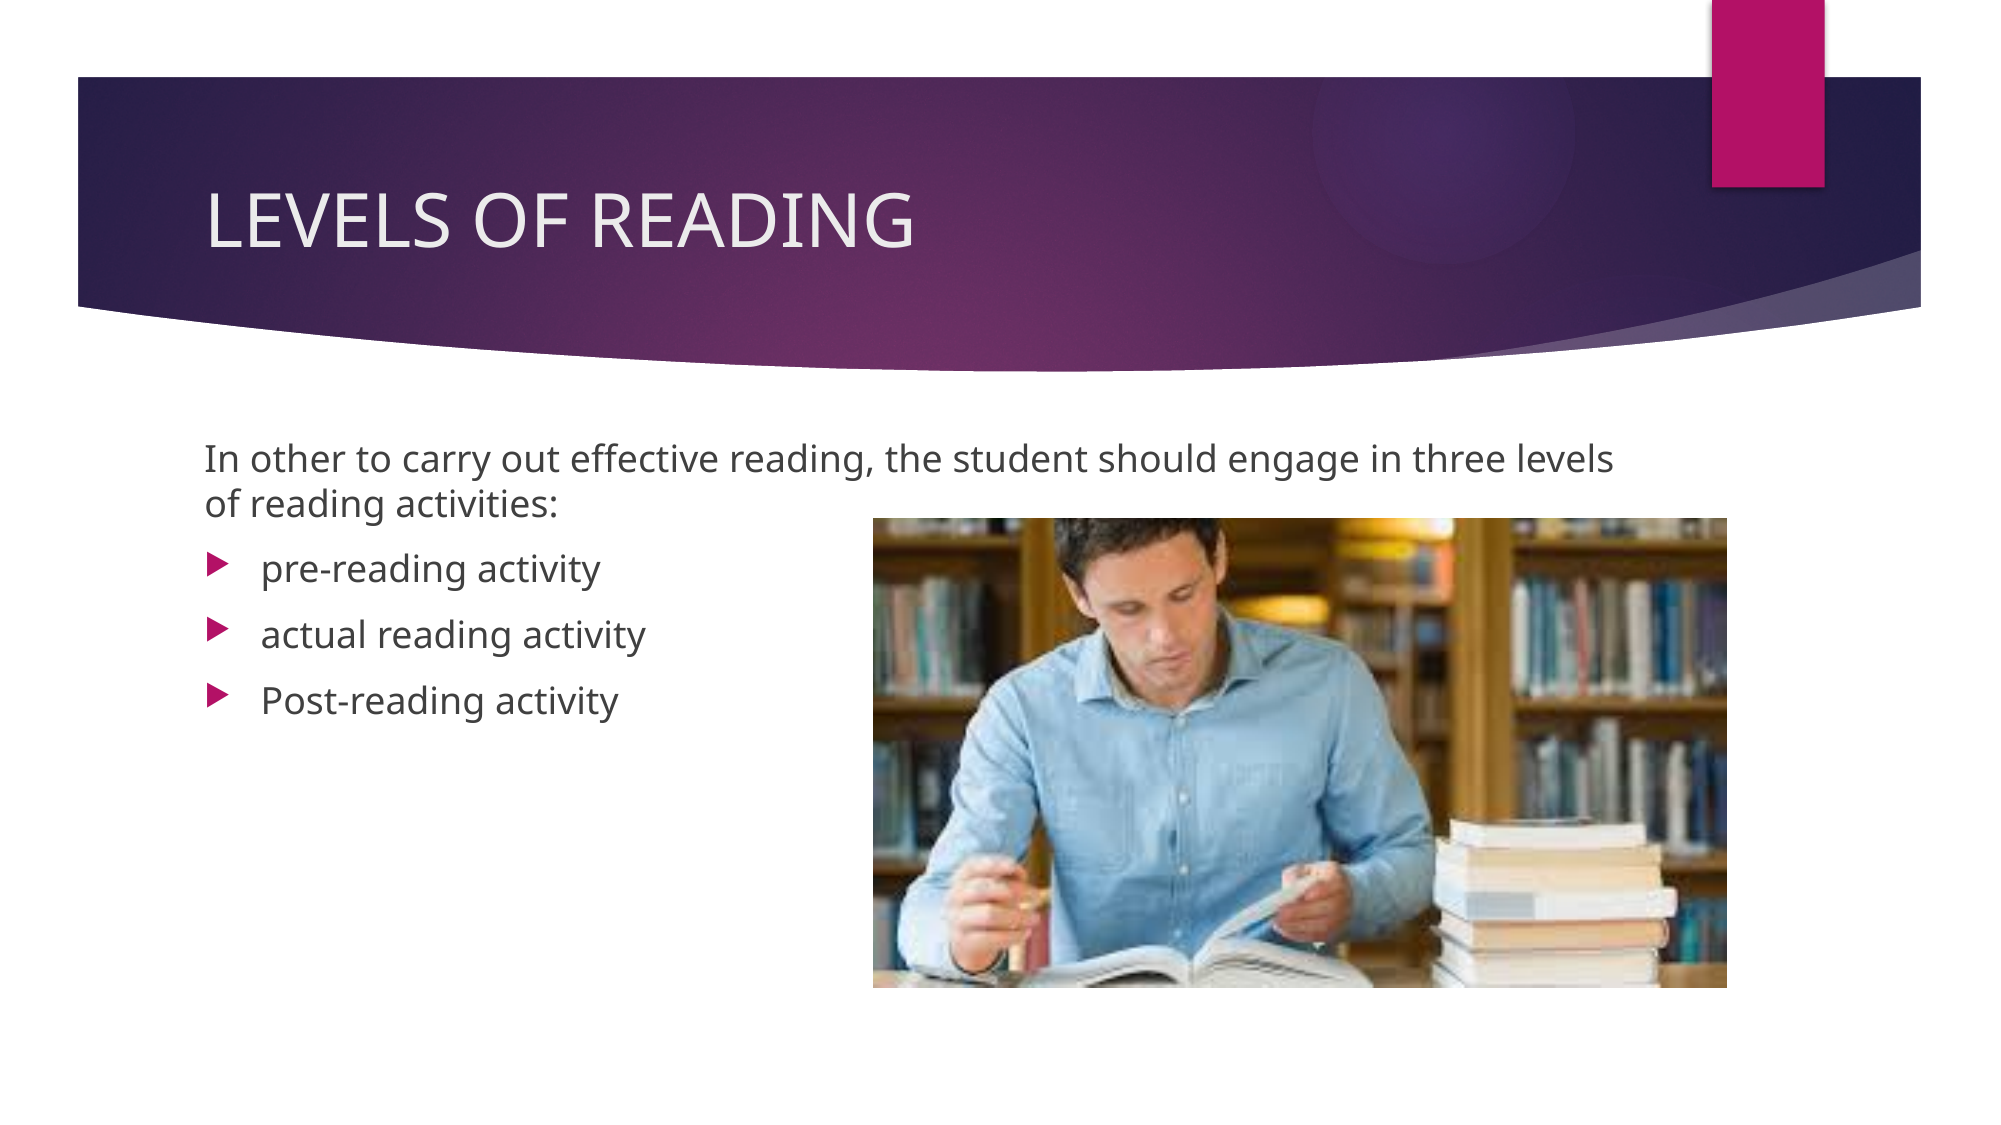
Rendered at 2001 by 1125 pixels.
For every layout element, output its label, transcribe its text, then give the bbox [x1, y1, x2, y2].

list In other to carry out effective reading, the student should engage in three levels of reading activities: pre-reading activity actual reading activity Post-reading activity [189, 427, 1638, 988]
picture [873, 517, 1727, 988]
title LEVELS OF READING [189, 159, 1627, 276]
